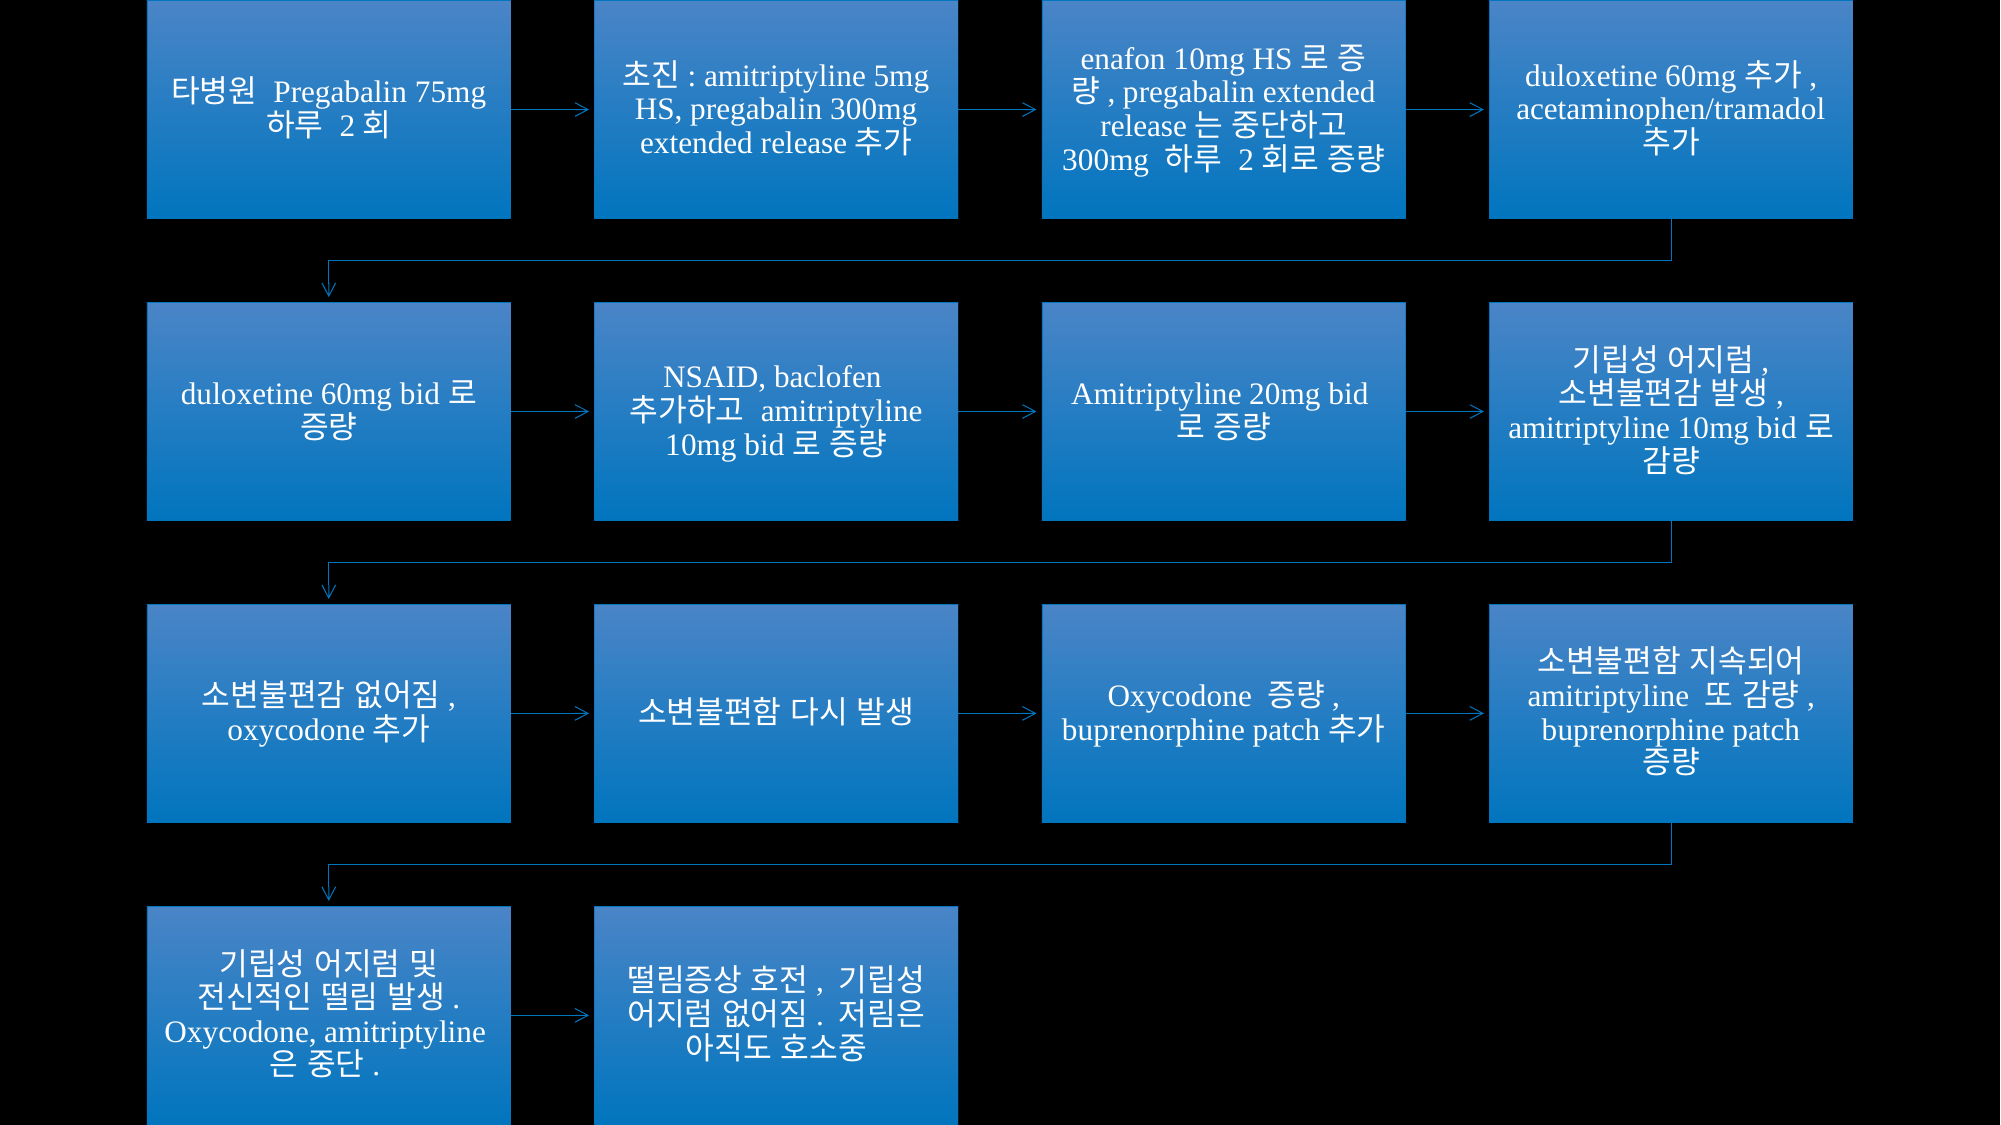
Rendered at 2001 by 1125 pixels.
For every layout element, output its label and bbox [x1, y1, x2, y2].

list [0, 0, 2000, 1125]
